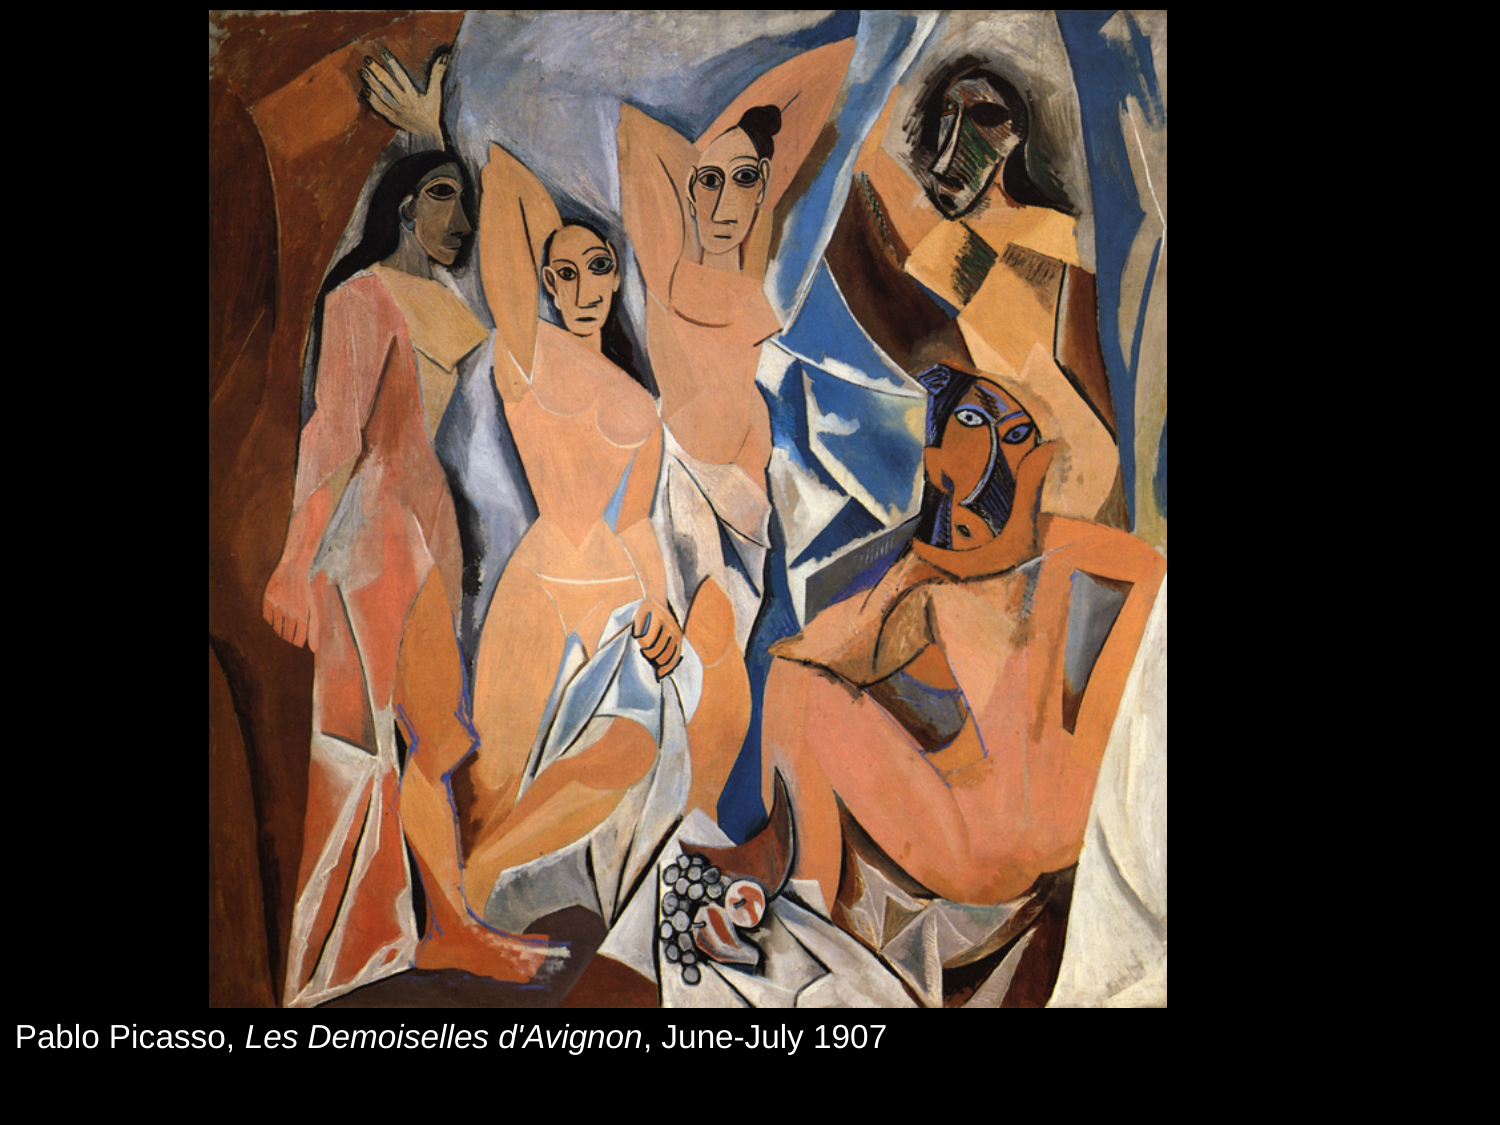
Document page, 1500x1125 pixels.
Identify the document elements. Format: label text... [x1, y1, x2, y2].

text_box Pablo Picasso, Les Demoiselles d'Avignon, June-July 1907 [0, 1008, 1500, 1125]
picture [208, 9, 1168, 1009]
